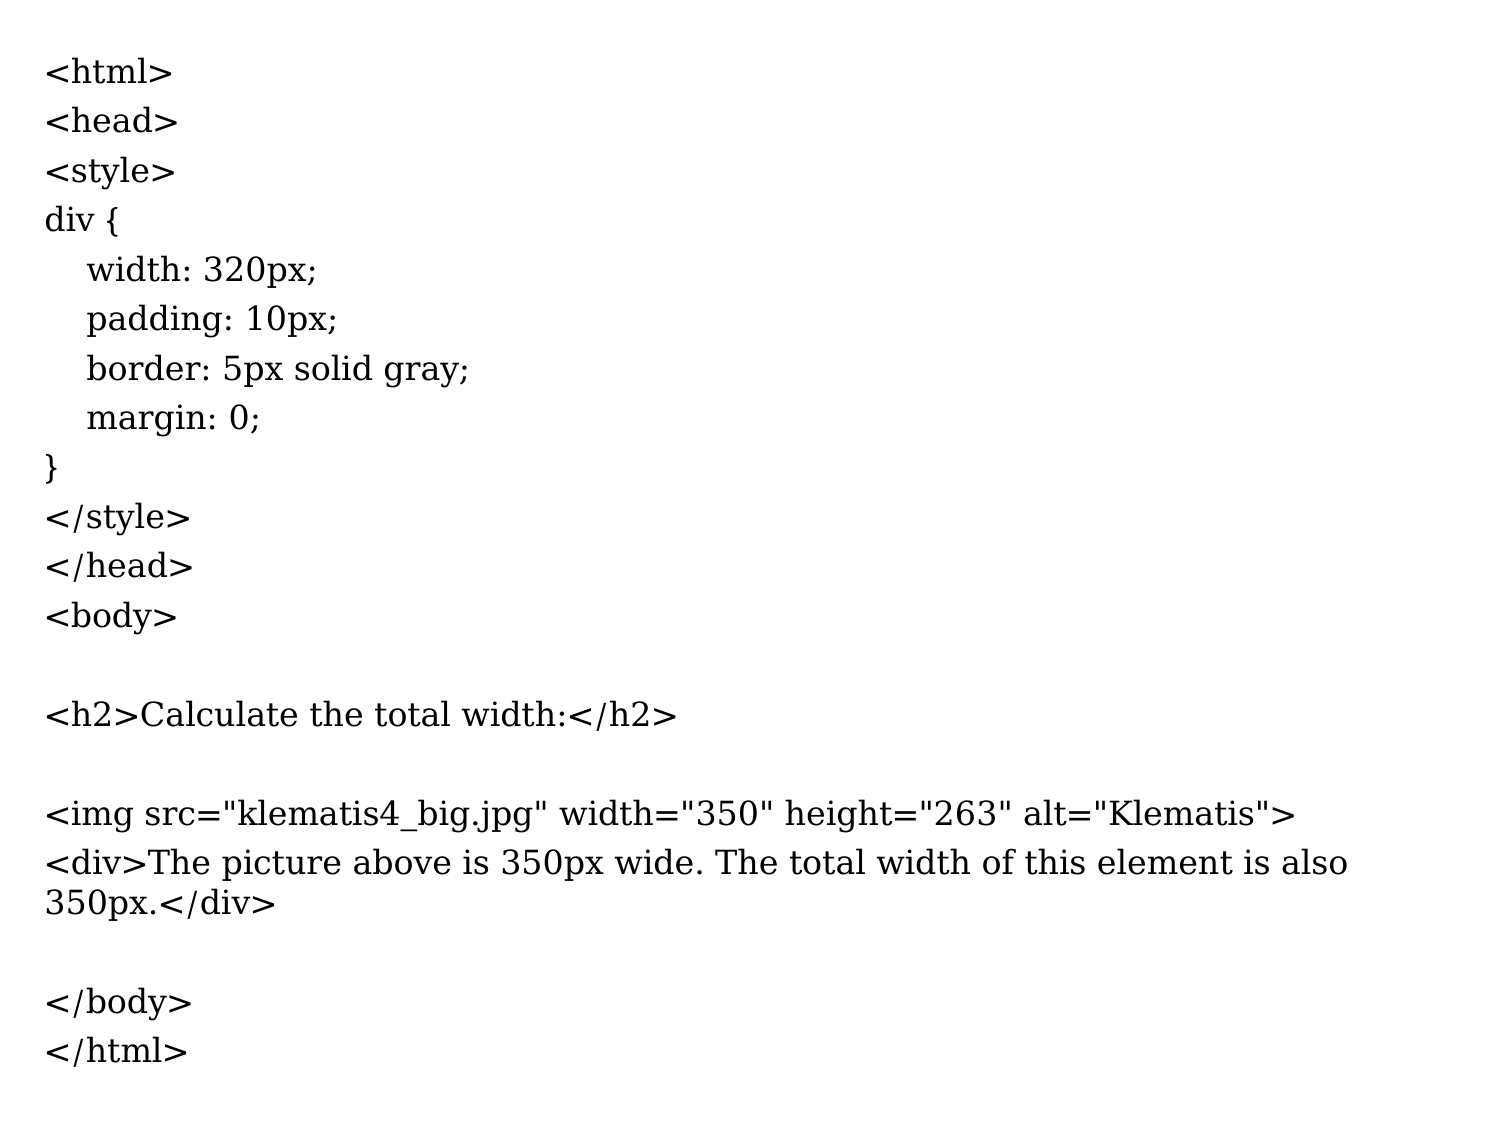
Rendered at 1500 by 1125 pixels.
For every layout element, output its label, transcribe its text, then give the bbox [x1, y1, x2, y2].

list <html> <head> <style> div { width: 320px; padding: 10px; border: 5px solid gray; margin: 0; } </style> </head> <body> <h2>Calculate the total width:</h2> <img src="klematis4_big.jpg" width="350" height="263" alt="Klematis"> <div>The picture above is 350px wide. The total width of this element is also 350px.</div> </body> </html> [29, 42, 1447, 1094]
